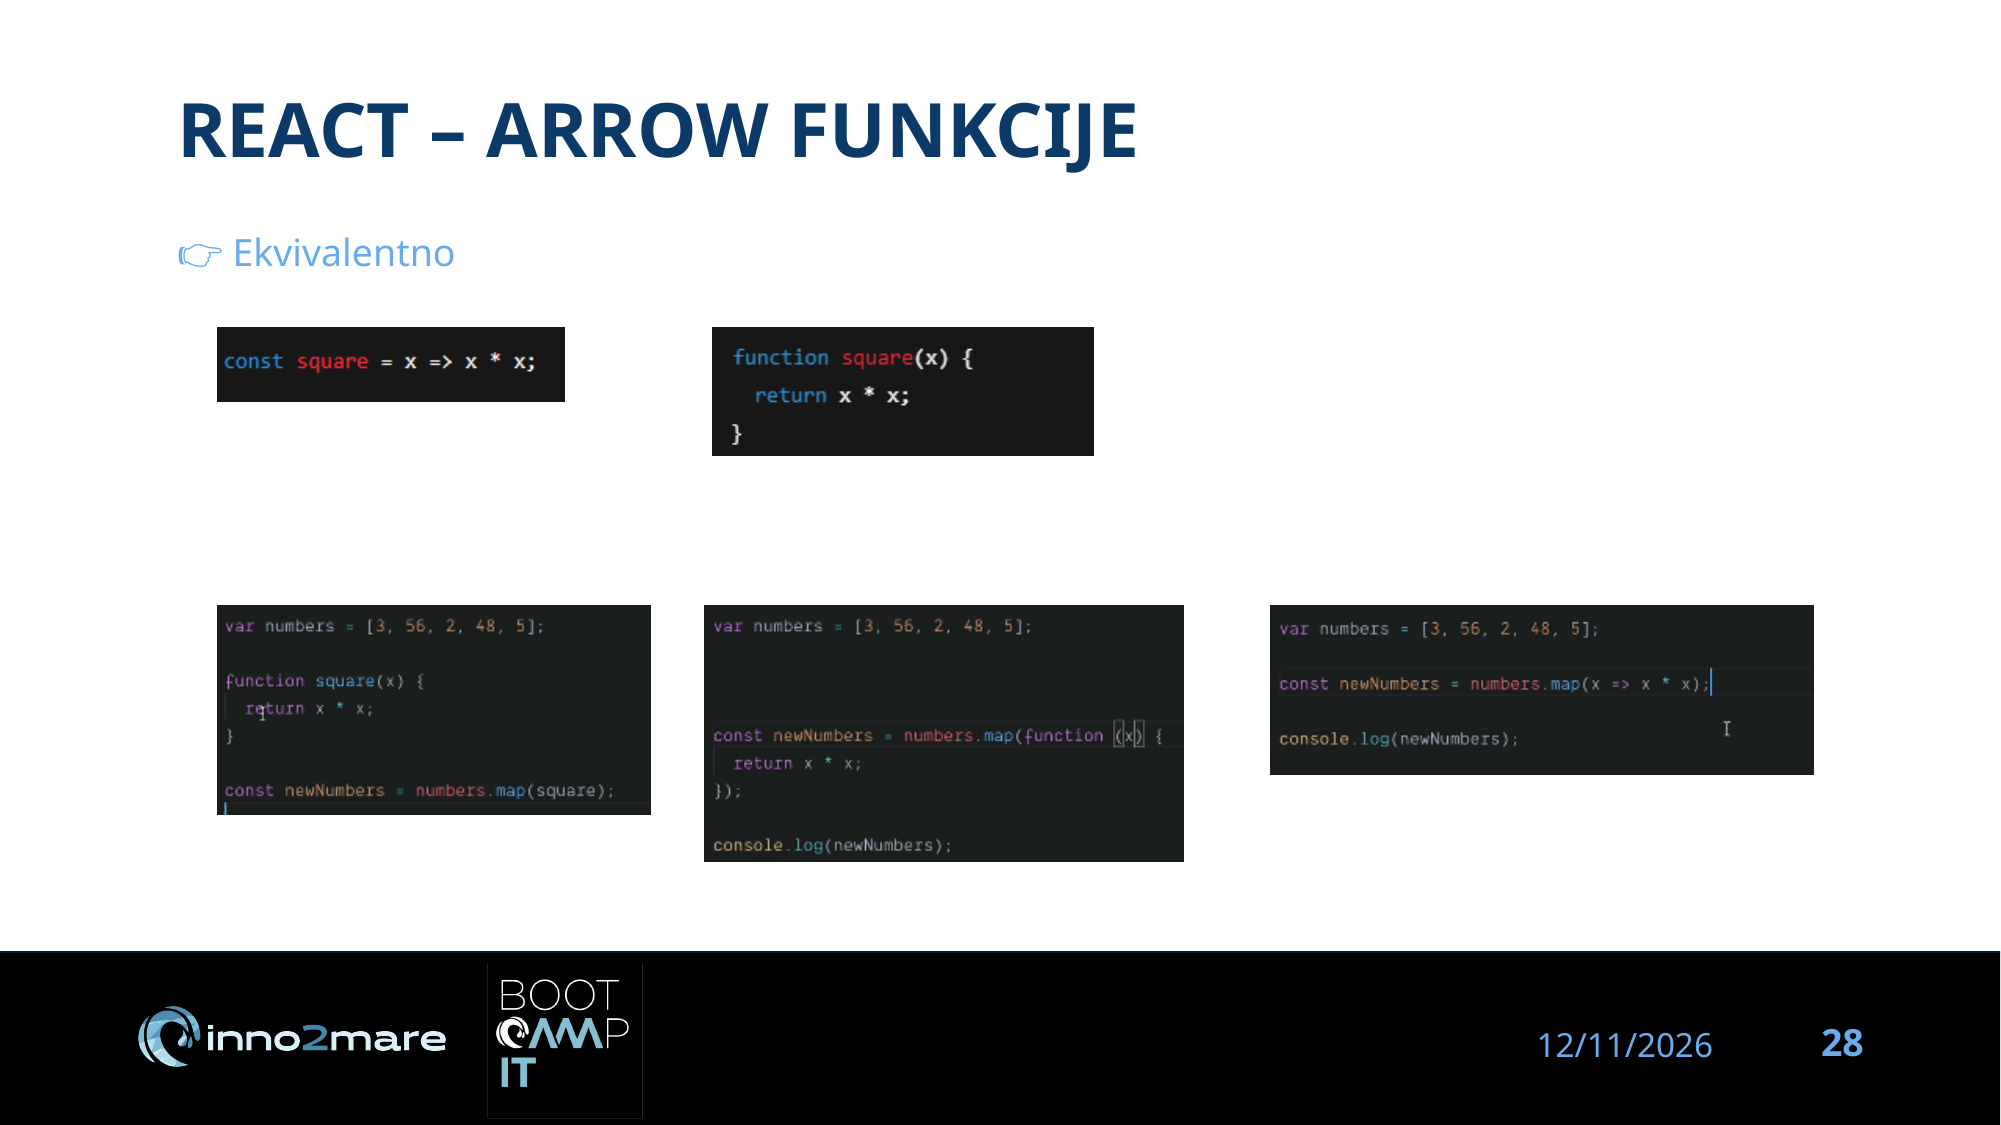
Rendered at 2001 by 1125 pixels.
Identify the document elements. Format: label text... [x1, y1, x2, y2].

picture [217, 327, 565, 402]
picture [712, 327, 1094, 456]
text_box 👉 Ekvivalentno [162, 221, 1702, 282]
picture [138, 957, 690, 1124]
picture [704, 605, 1184, 862]
picture [1270, 605, 1814, 775]
text_box REACT – ARROW FUNKCIJE [162, 62, 1888, 203]
picture [217, 605, 651, 815]
